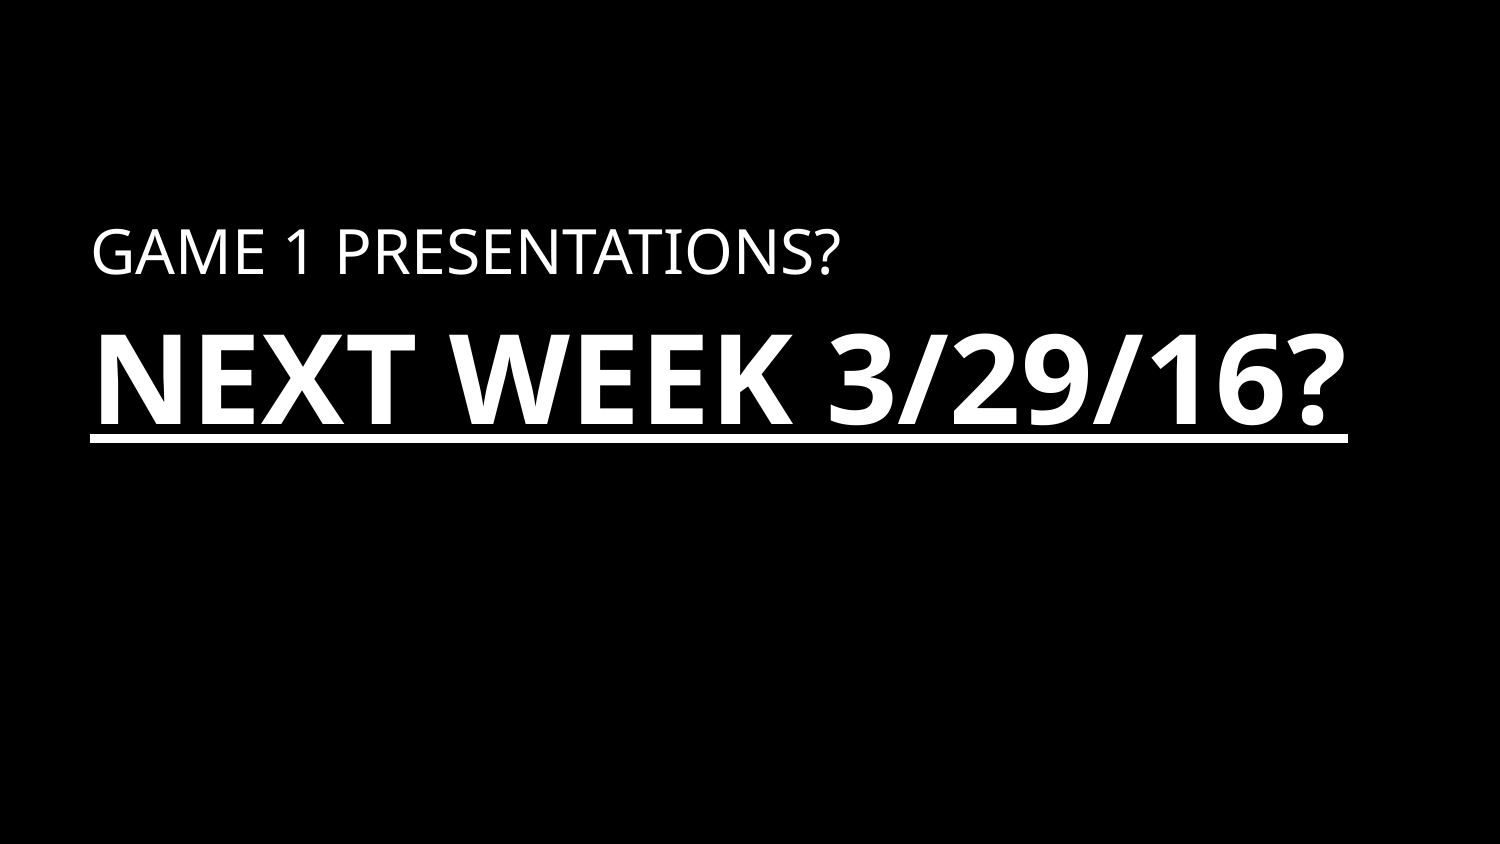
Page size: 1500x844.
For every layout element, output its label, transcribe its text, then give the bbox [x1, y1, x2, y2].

list GAME 1 PRESENTATIONS? NEXT WEEK 3/29/16? [75, 196, 1500, 808]
